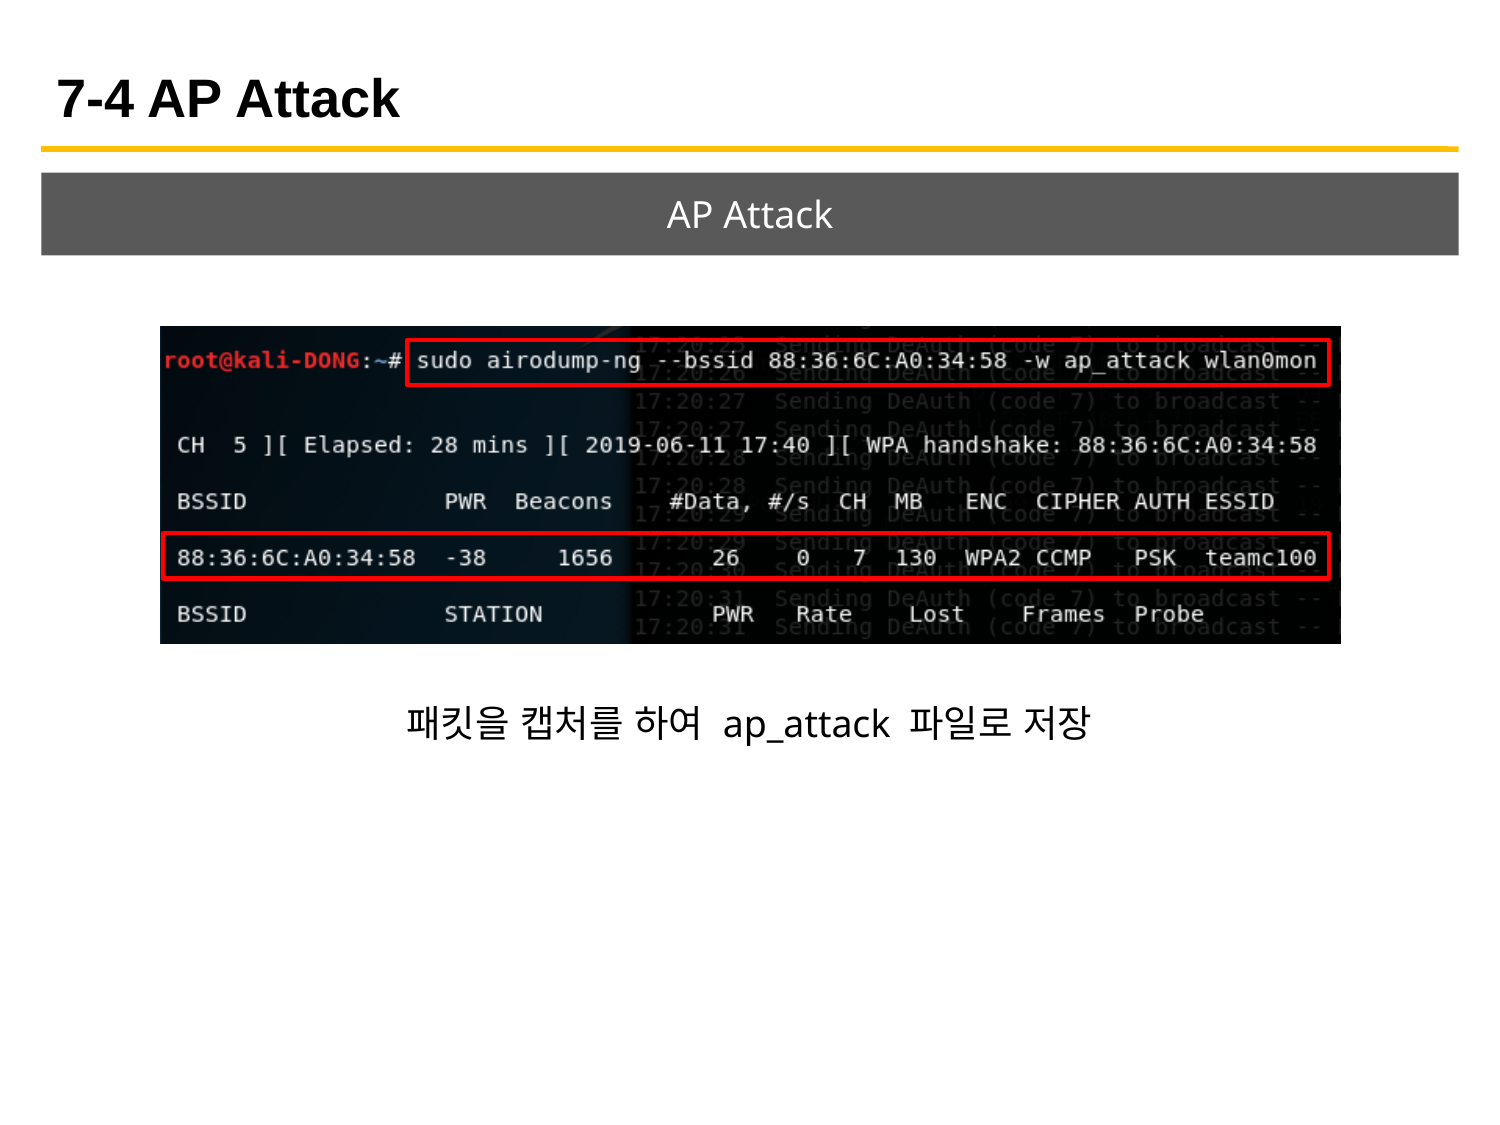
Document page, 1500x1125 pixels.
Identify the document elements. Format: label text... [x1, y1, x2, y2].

text_box 7-4 AP Attack [41, 42, 1459, 149]
text_box 패킷을 캡처를 하여 ap_attack 파일로 저장 [391, 692, 1108, 753]
text_box AP Attack [39, 171, 1461, 257]
text_box [41, 278, 1459, 407]
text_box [159, 326, 1341, 644]
